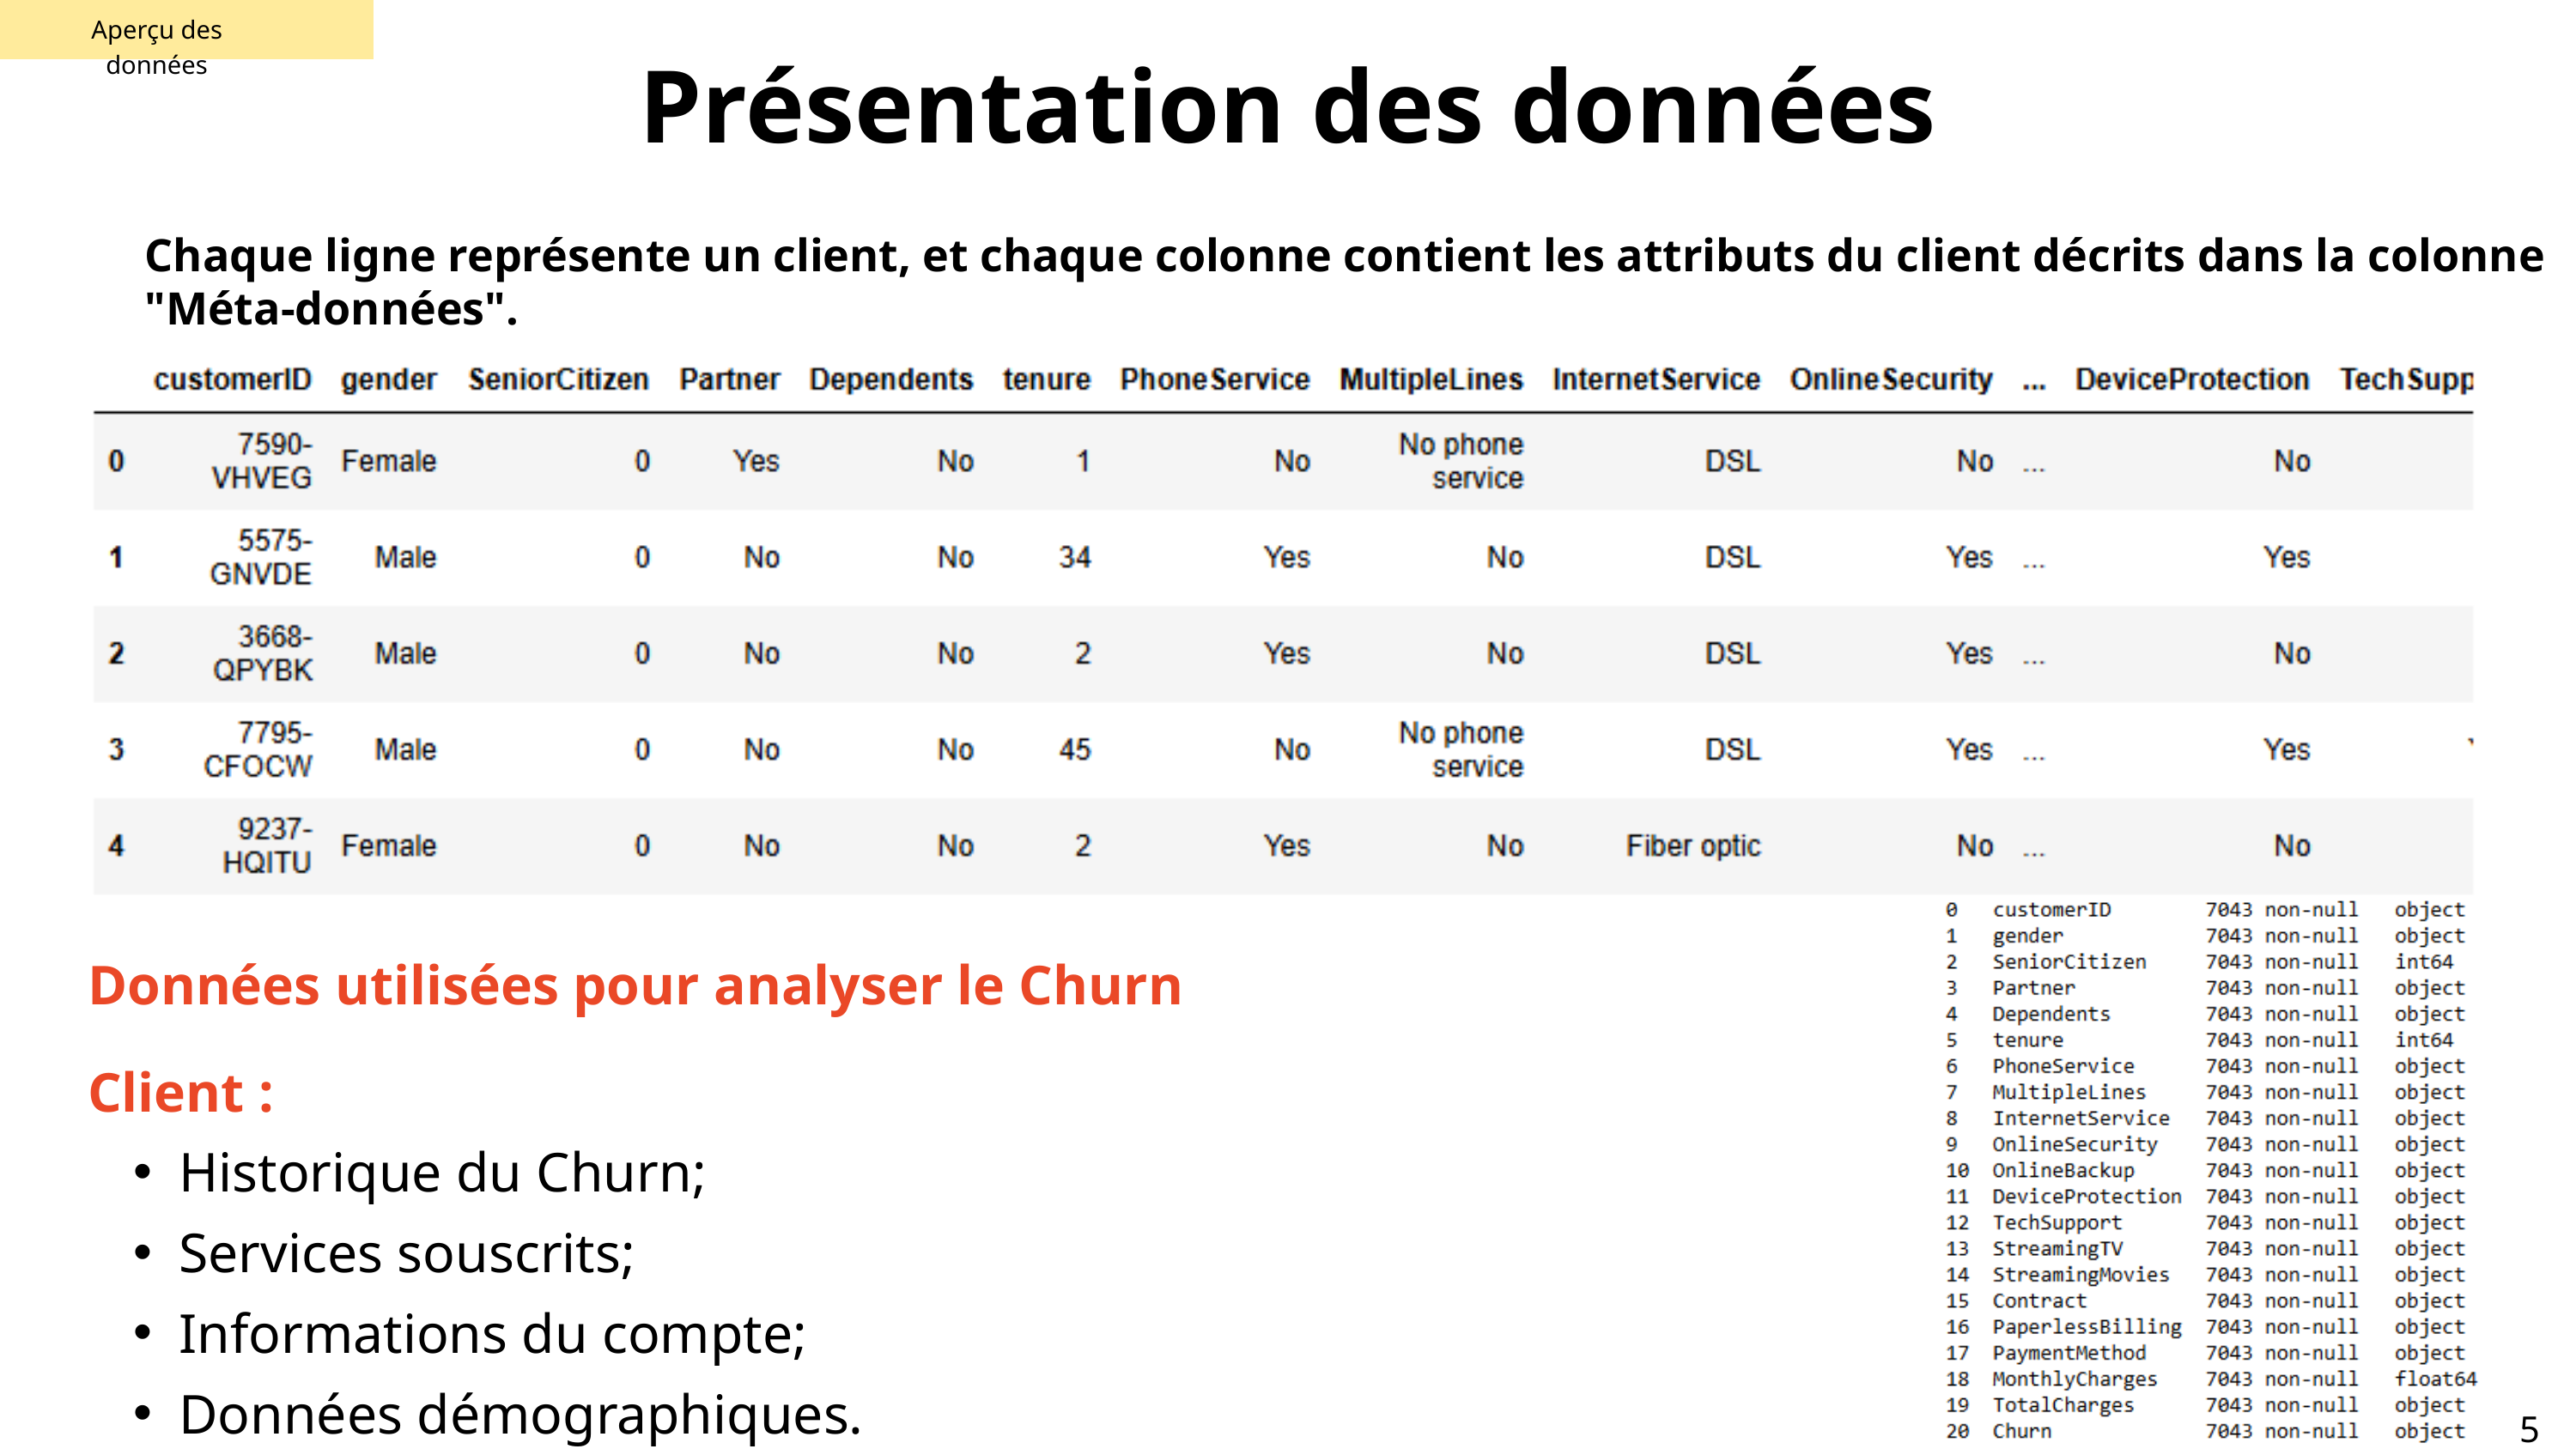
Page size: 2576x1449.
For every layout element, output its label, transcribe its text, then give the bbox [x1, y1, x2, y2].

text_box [0, 0, 374, 60]
text_box [1931, 895, 2488, 1449]
text_box Aperçu des données [43, 68, 271, 80]
text_box 5 [2519, 1399, 2542, 1449]
text_box Présentation des données [141, 43, 2434, 164]
text_box Données utilisées pour analyser le Churn Client : Historique du Churn; Services souscrits; Informations du compte; Données démographiques. [88, 907, 1255, 1445]
text_box [88, 364, 2488, 919]
text_box Chaque ligne représente un client, et chaque colonne contient les attributs du client décrits dans la colonne "Méta-données". [144, 227, 2576, 335]
